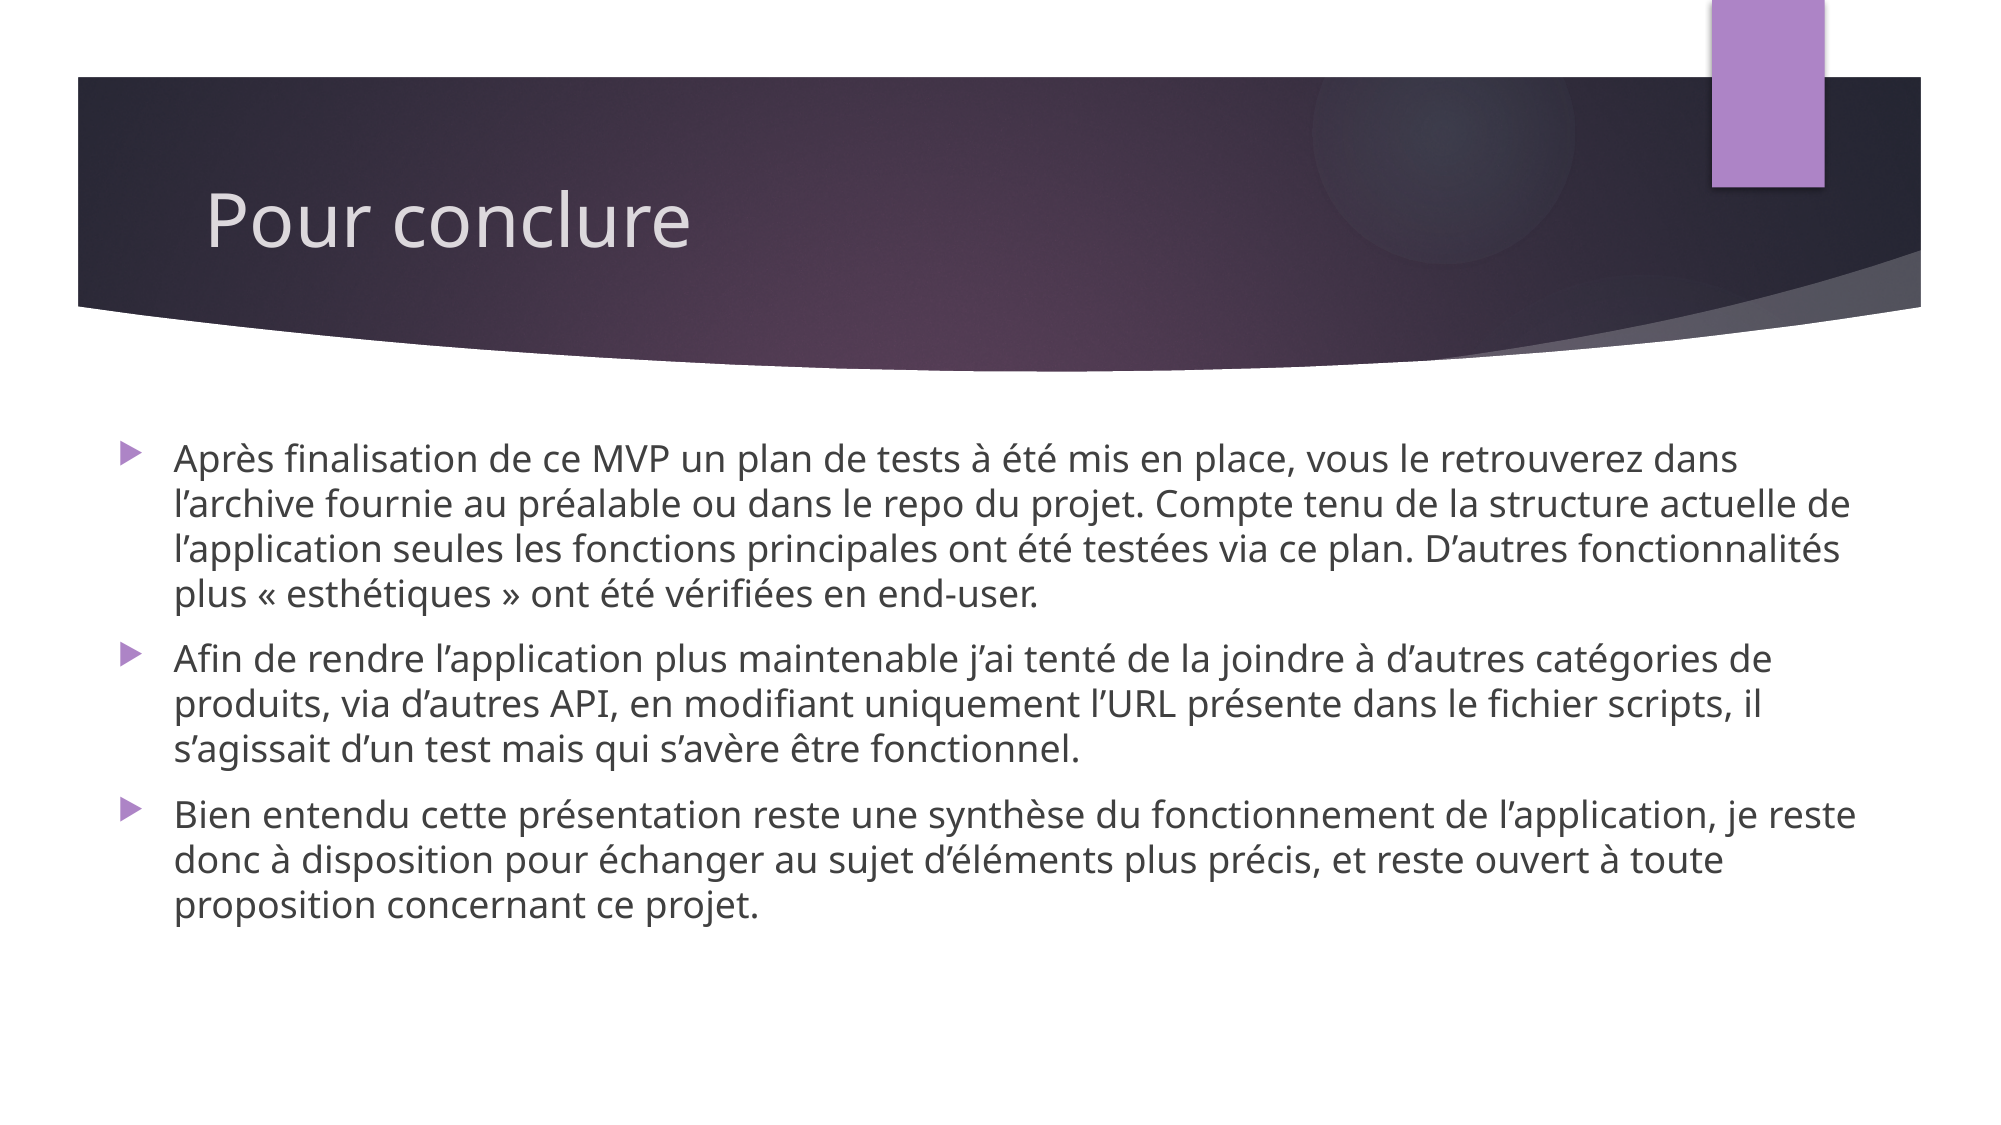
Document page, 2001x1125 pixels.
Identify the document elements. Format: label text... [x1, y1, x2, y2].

list Après finalisation de ce MVP un plan de tests à été mis en place, vous le retrouverez dans l’archive fournie au préalable ou dans le repo du projet. Compte tenu de la structure actuelle de l’application seules les fonctions principales ont été testées via ce plan. D’autres fonctionnalités plus « esthétiques » ont été vérifiées en end-user. Afin de rendre l’application plus maintenable j’ai tenté de la joindre à d’autres catégories de produits, via d’autres API, en modifiant uniquement l’URL présente dans le fichier scripts, il s’agissait d’un test mais qui s’avère être fonctionnel. Bien entendu cette présentation reste une synthèse du fonctionnement de l’application, je reste donc à disposition pour échanger au sujet d’éléments plus précis, et reste ouvert à toute proposition concernant ce projet. [102, 427, 1903, 1062]
title Pour conclure [189, 159, 1627, 276]
